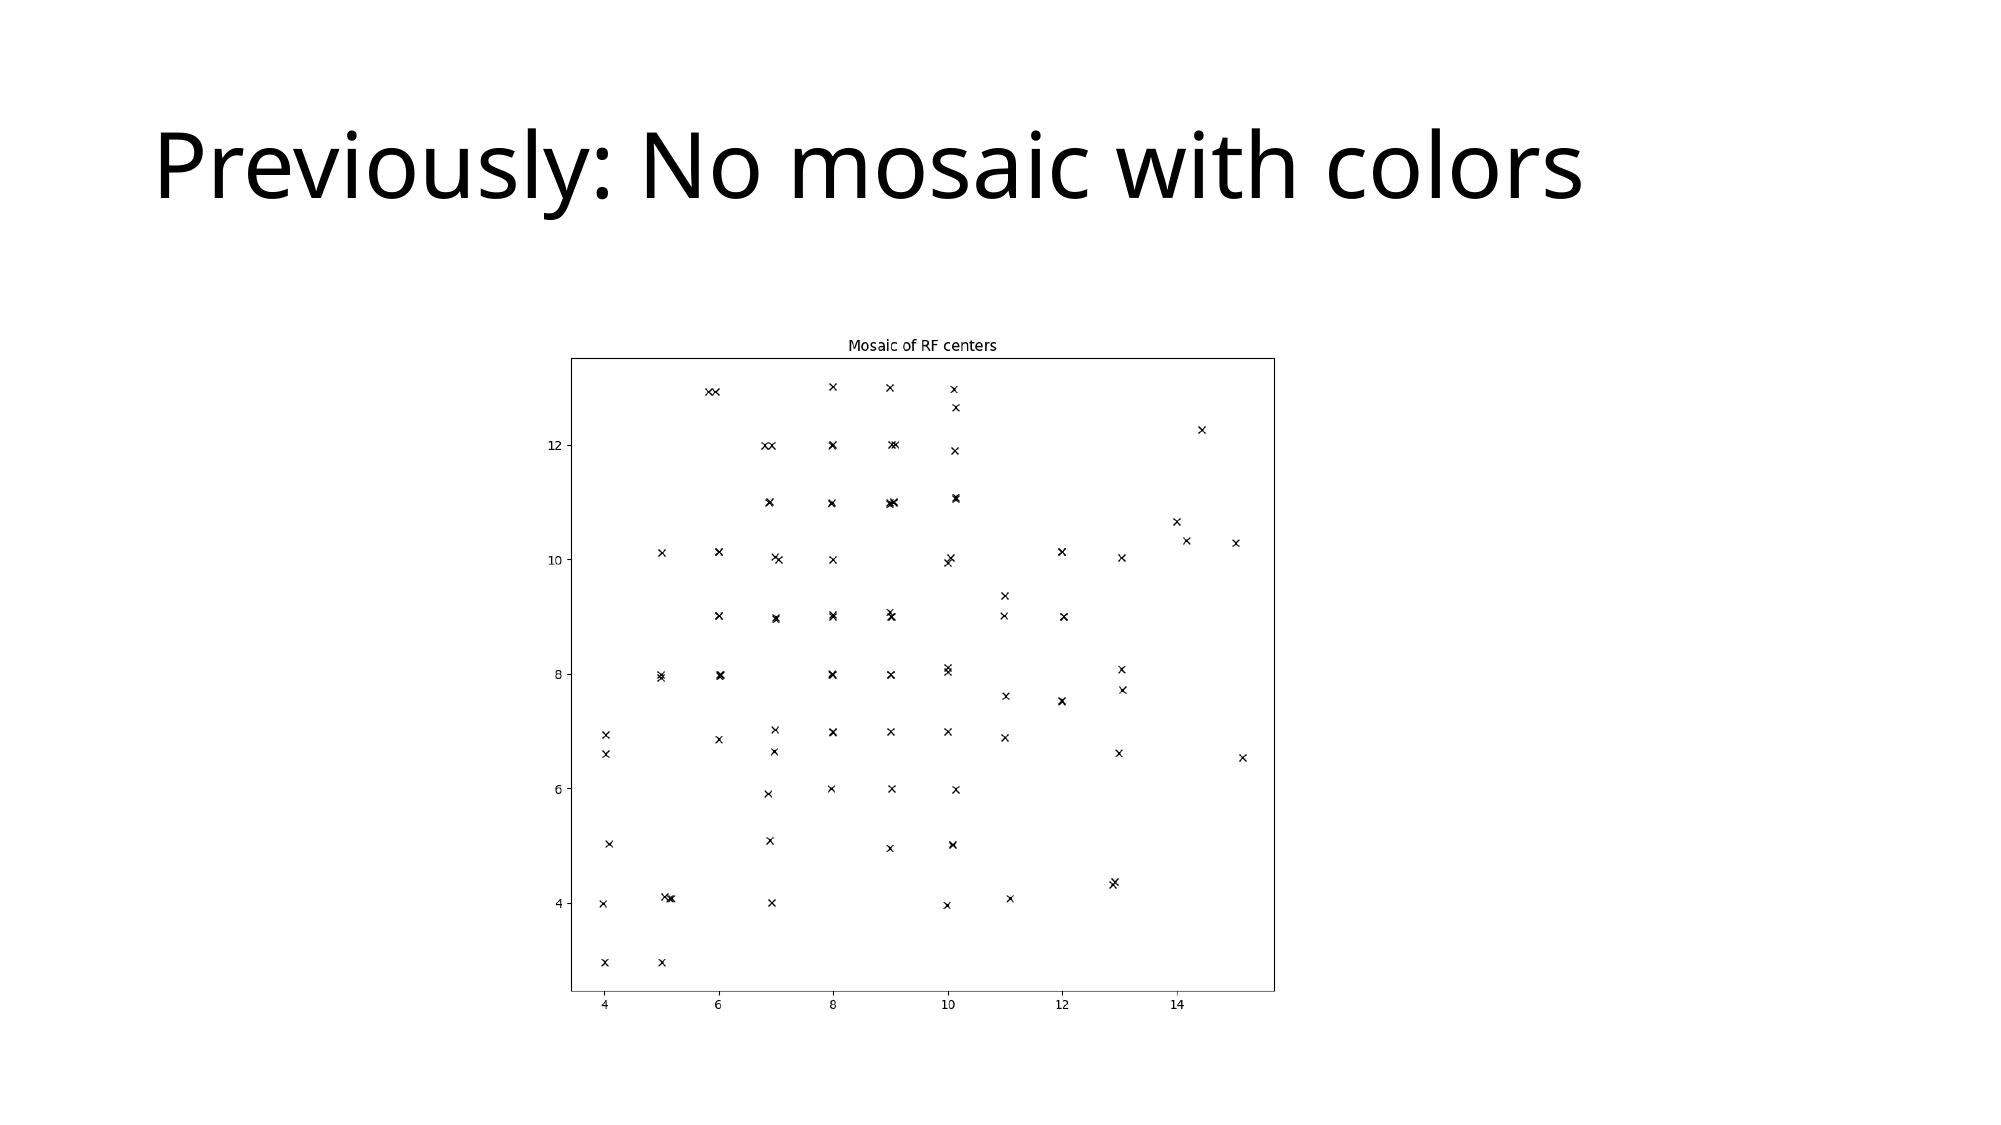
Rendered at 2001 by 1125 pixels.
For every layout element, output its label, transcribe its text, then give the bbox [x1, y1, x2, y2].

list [72, 259, 1731, 1081]
title Previously: No mosaic with colors [137, 59, 1863, 278]
